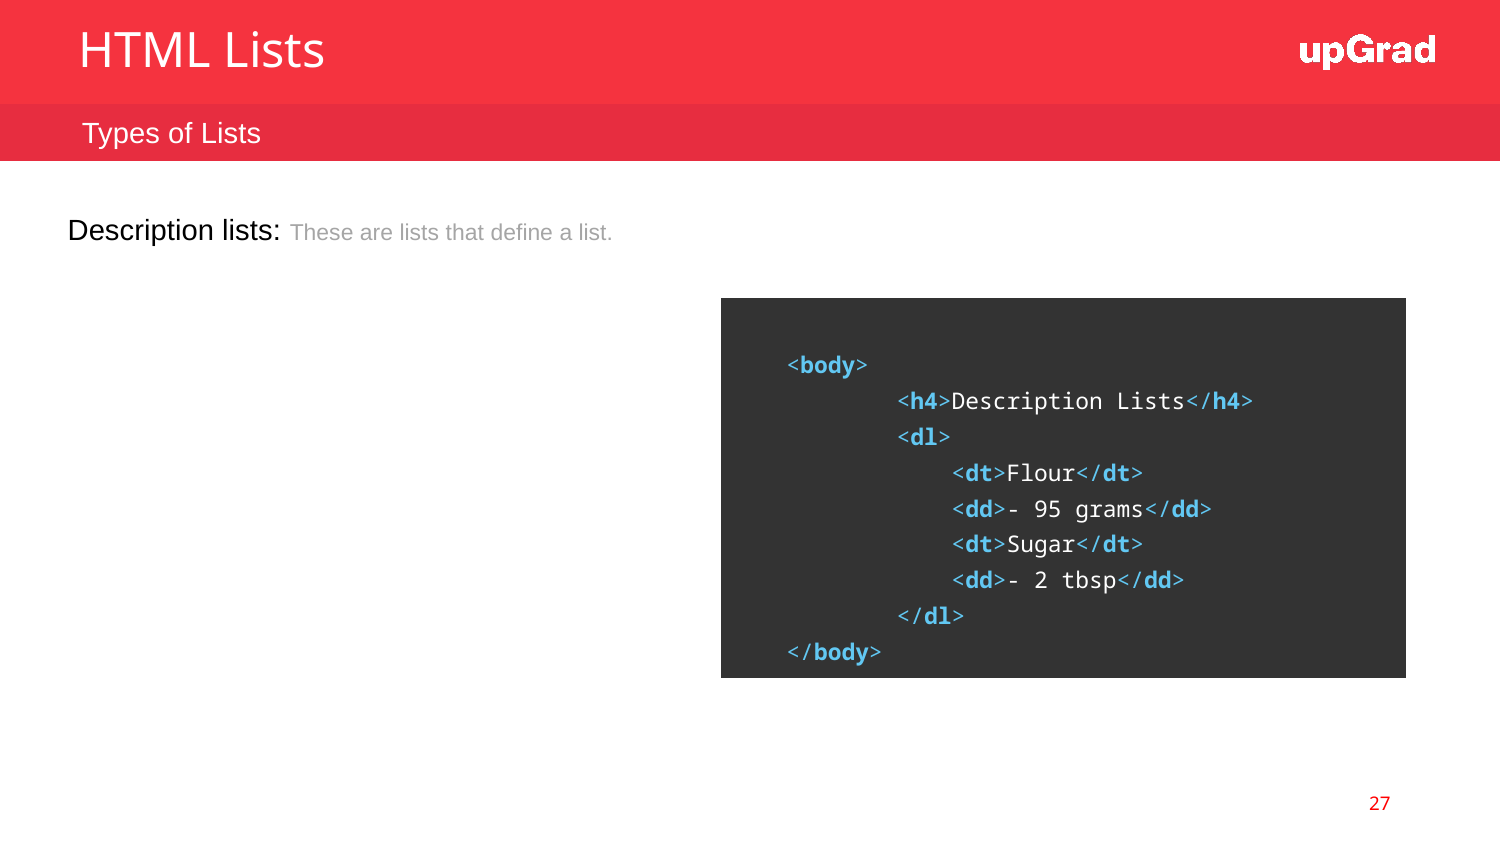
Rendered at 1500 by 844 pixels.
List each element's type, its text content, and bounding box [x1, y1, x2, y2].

text_box Description lists: These are lists that define a list. [52, 195, 1382, 747]
table_header <body> <h4>Description Lists</h4> <dl> <dt>Flour</dt> <dd>- 95 grams</dd> <dt>Sugar</dt> <dd>- 2 tbsp</dd> </dl> </body> [721, 298, 1406, 678]
slide_number 27 [1068, 782, 1406, 828]
picture [1300, 34, 1435, 70]
text_box HTML Lists [63, 20, 768, 87]
text_box Types of Lists [66, 107, 558, 158]
text_box [0, 104, 1500, 161]
